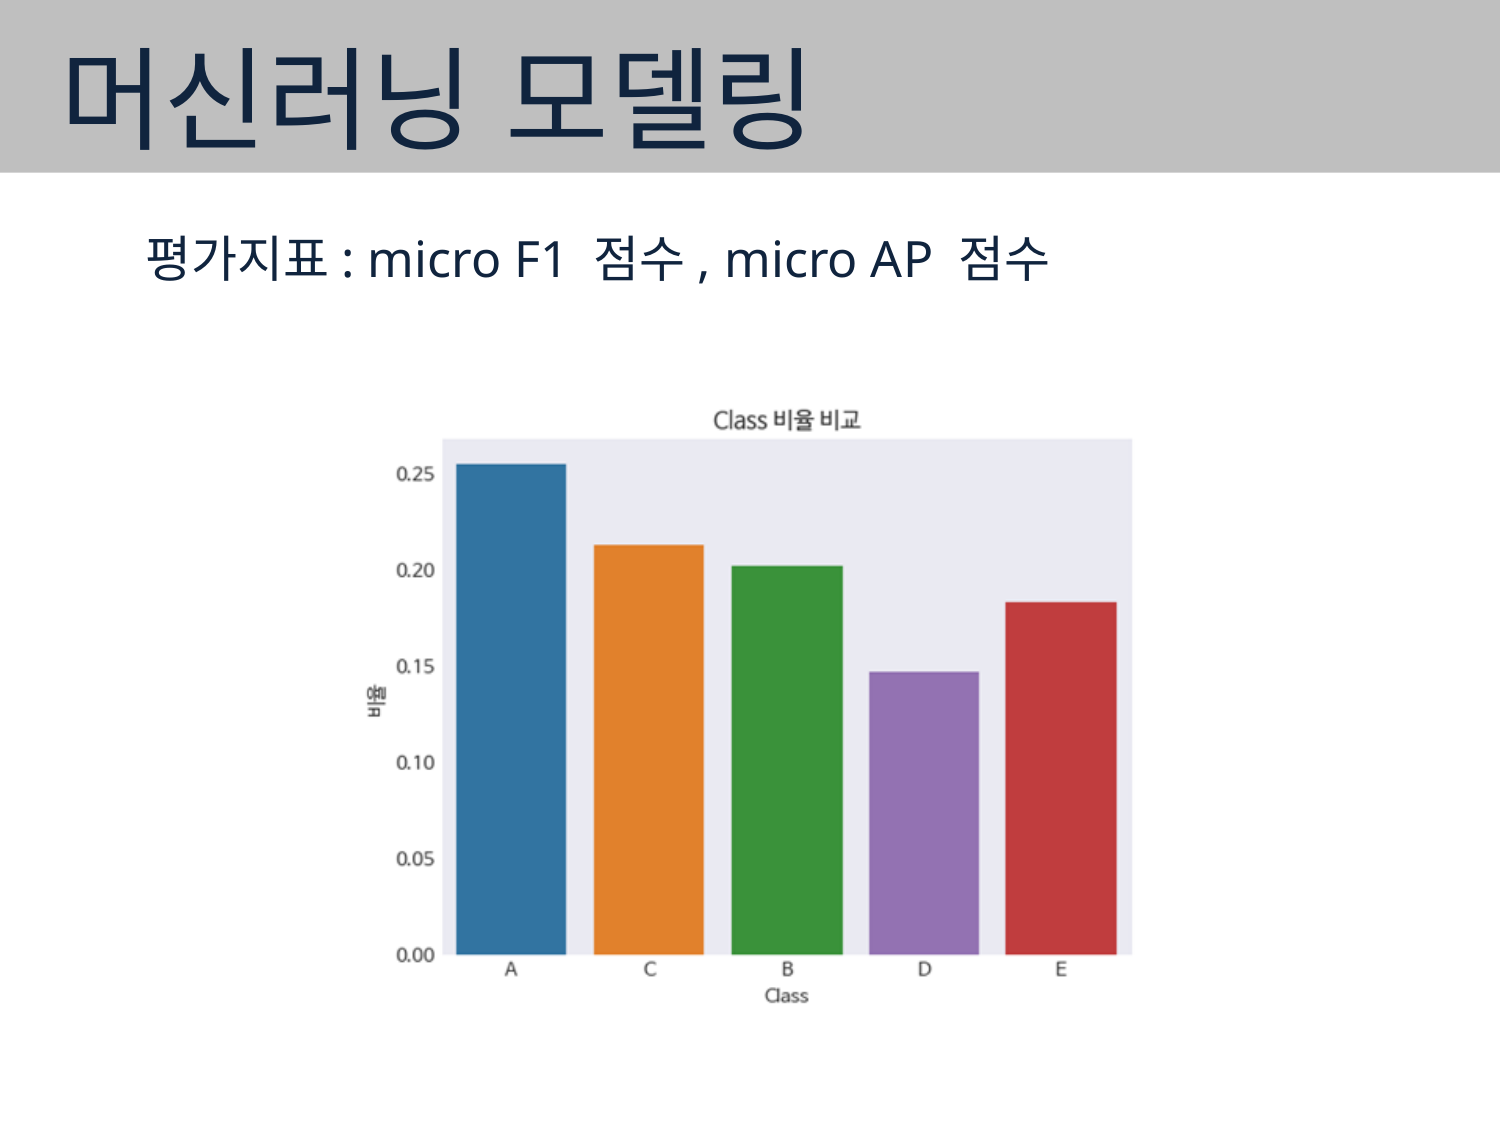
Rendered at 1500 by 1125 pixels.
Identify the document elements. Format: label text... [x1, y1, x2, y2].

picture [355, 396, 1145, 1023]
text_box 평가지표: micro F1 점수, micro AP 점수 [130, 219, 1066, 295]
text_box 머신러닝 모델링 [45, 21, 832, 171]
text_box [0, 0, 1500, 175]
